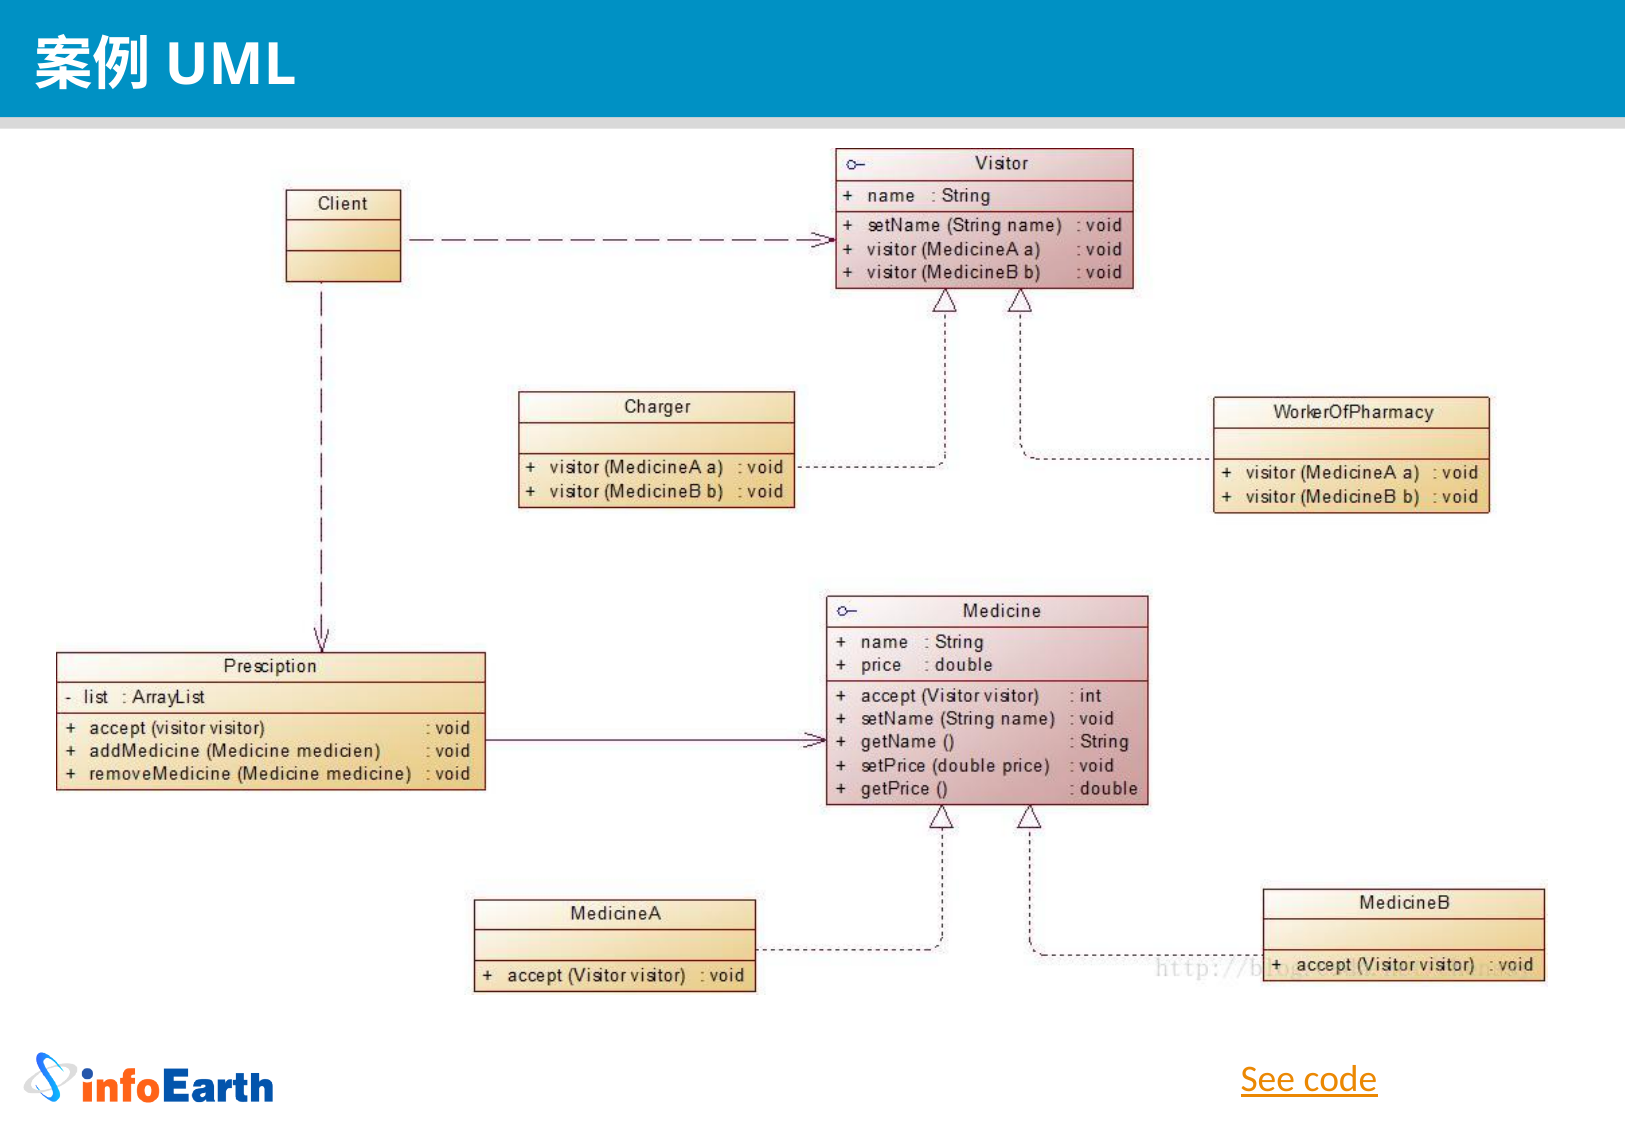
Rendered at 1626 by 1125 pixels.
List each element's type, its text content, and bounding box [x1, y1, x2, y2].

picture [15, 1046, 281, 1109]
list 案例UML [18, 18, 1586, 106]
picture [56, 148, 1548, 996]
text_box See code [1225, 1046, 1557, 1107]
